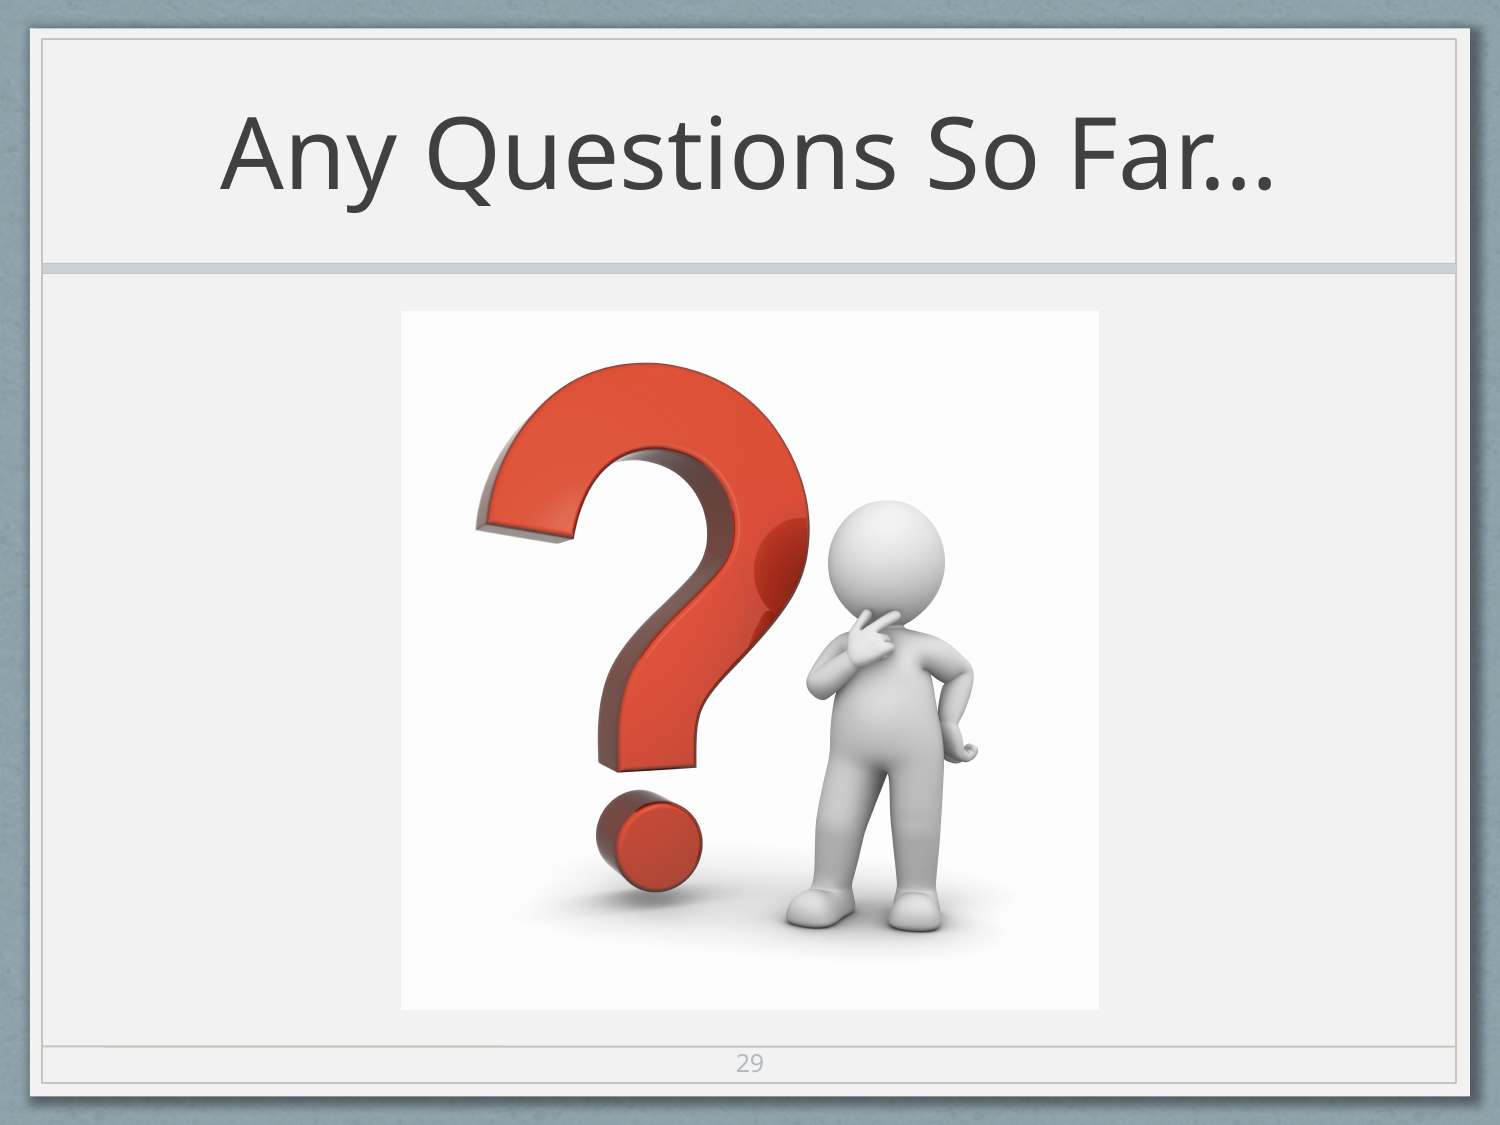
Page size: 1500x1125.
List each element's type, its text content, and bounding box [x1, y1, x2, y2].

picture [400, 310, 1100, 1010]
slide_number 29 [687, 1042, 813, 1088]
title Any Questions So Far… [147, 40, 1353, 260]
